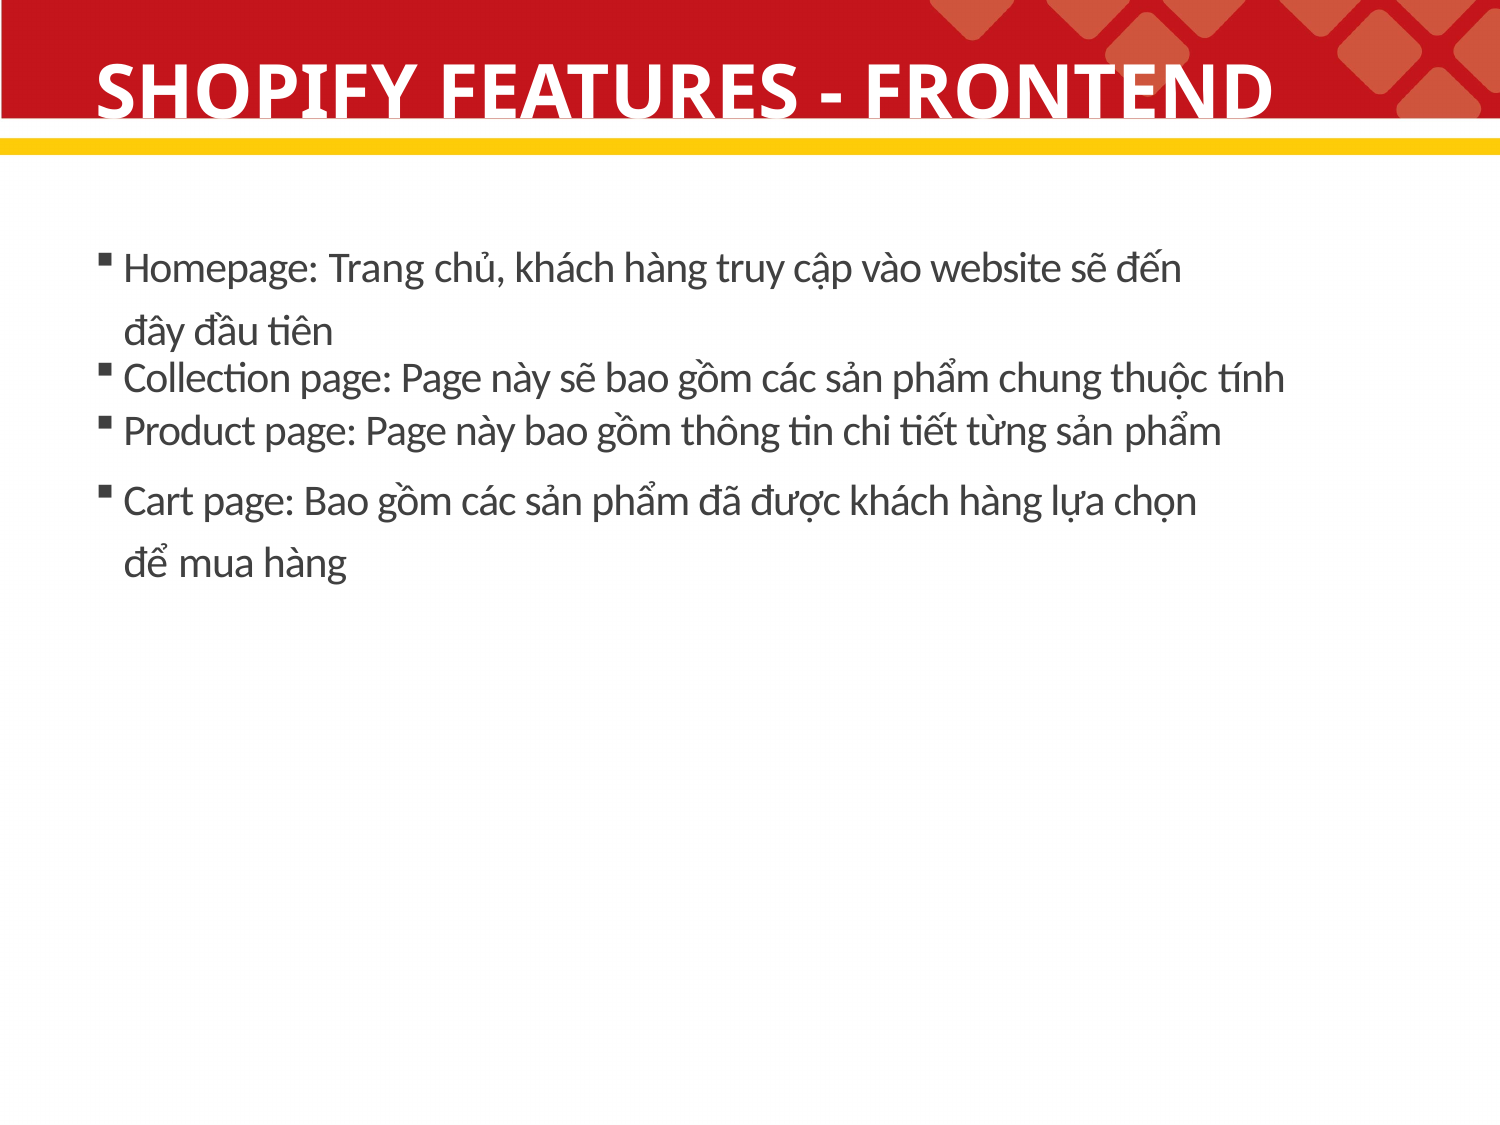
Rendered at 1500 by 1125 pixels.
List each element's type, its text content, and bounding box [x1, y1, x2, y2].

title SHOPIFY FEATURES - FRONTEND [80, 0, 1397, 204]
picture [0, 0, 1500, 1125]
list Homepage: Trang chủ, khách hàng truy cập vào website sẽ đến đây đầu tiên Collection page: Page này sẽ bao gồm các sản phẩm chung thuộc tính Product page: Page này bao gồm thông tin chi tiết từng sản phẩm Cart page: Bao gồm các sản phẩm đã được khách hàng lựa chọn để mua hàng [80, 220, 1397, 1025]
